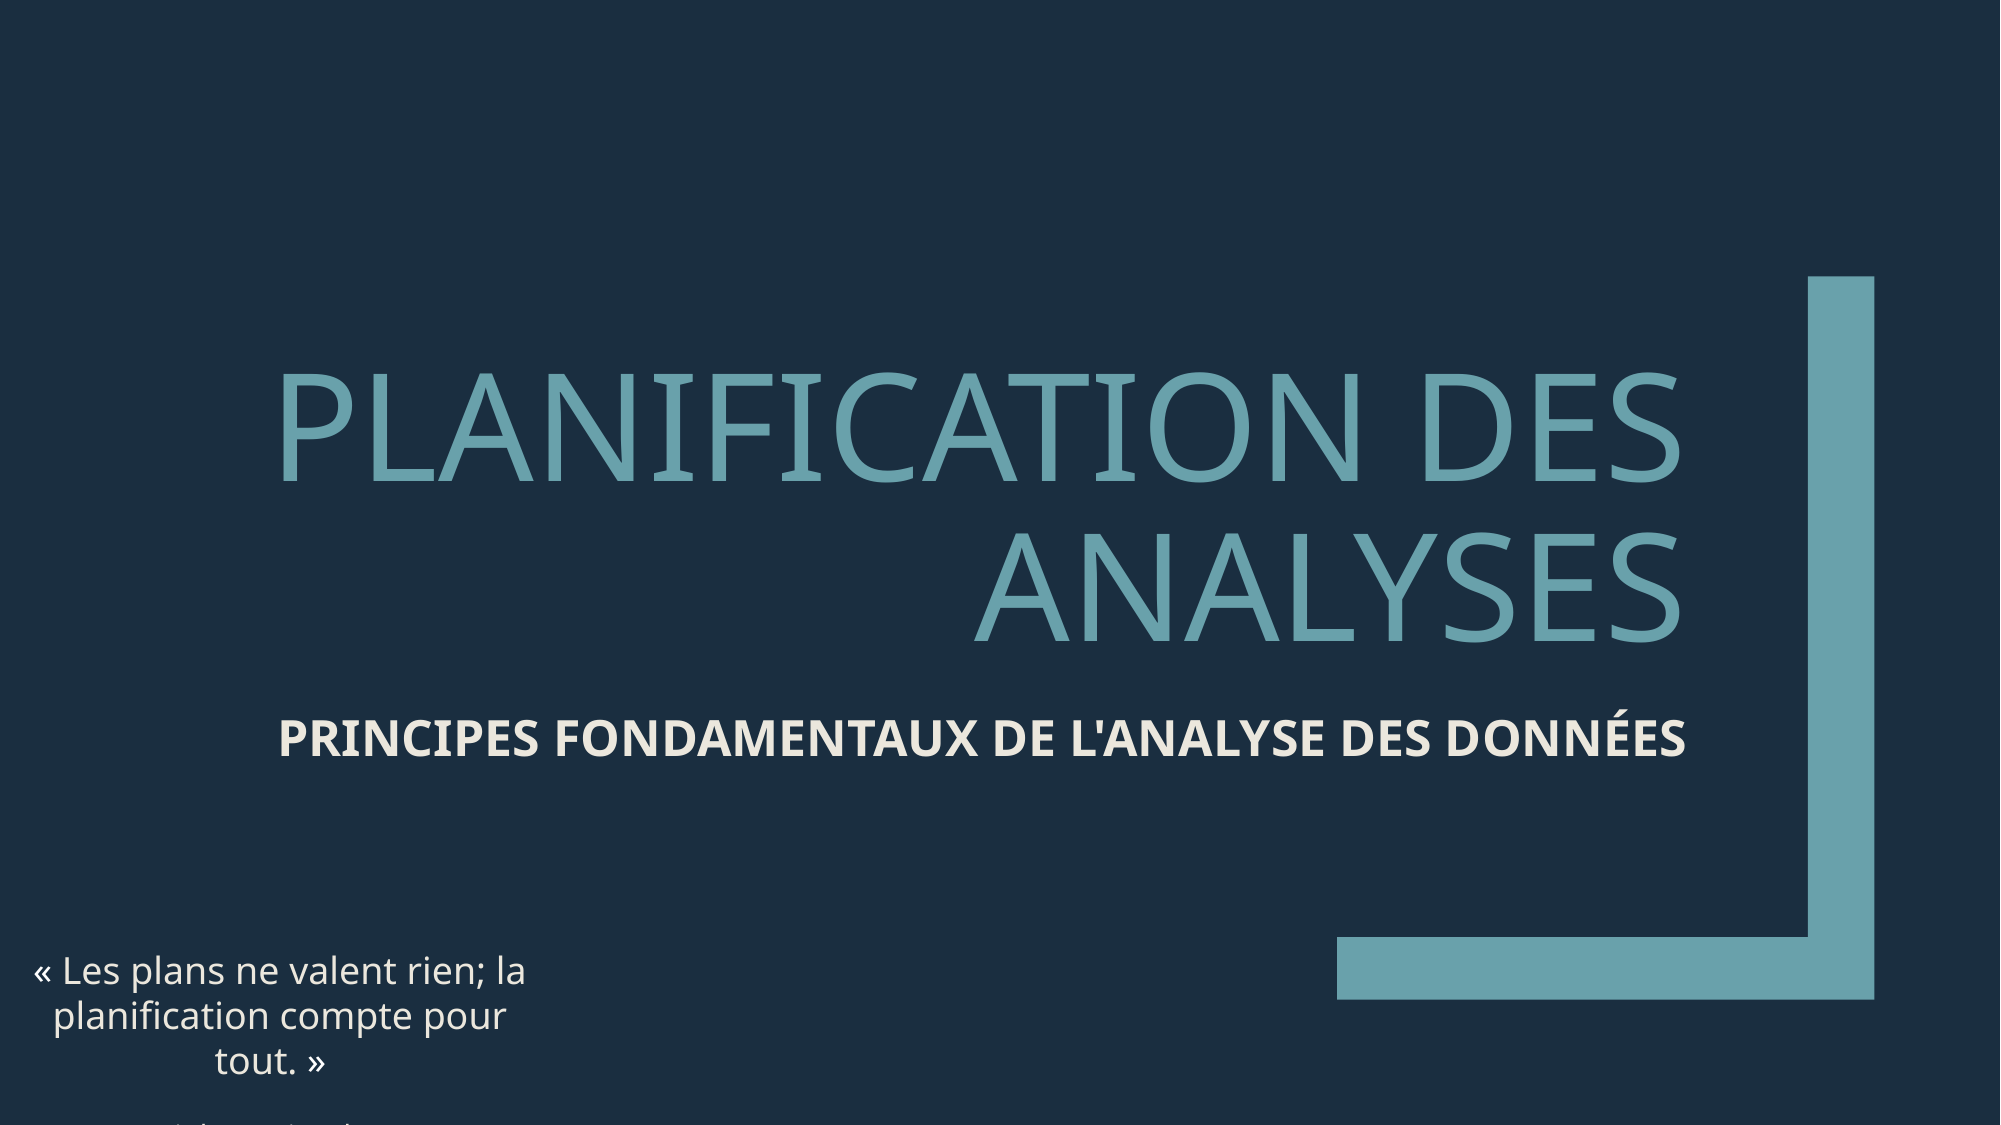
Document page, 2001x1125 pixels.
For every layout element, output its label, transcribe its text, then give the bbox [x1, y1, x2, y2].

list PRINCIPES FONDAMENTAUX DE L'ANALYSE DES DONNÉES [125, 691, 1703, 880]
text_box « Les plans ne valent rien; la planification compte pour tout. » Dwight D. Eisenhower [0, 939, 561, 1125]
title PLANIFICATION DES ANALYSES [125, 213, 1703, 682]
